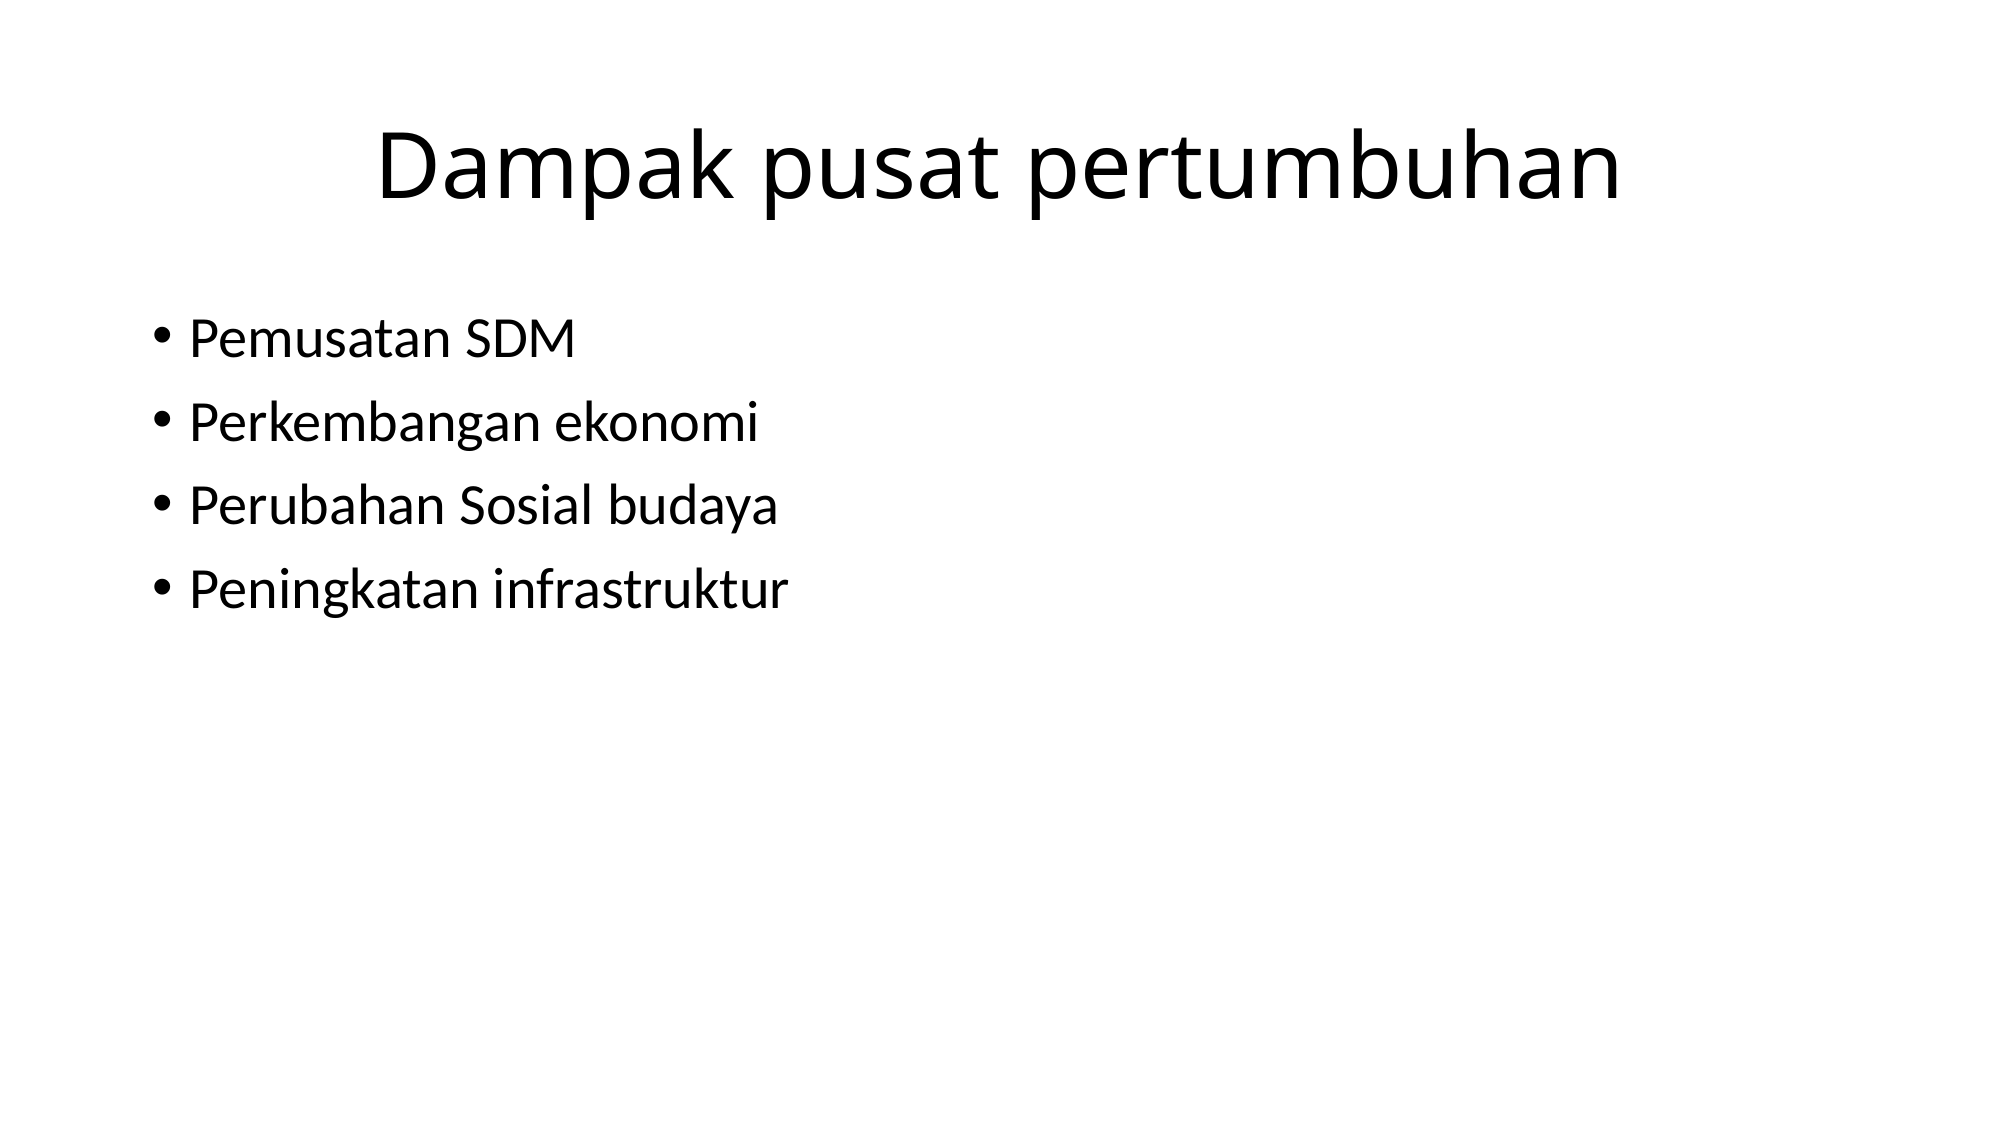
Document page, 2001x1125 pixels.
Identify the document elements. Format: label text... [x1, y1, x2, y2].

title Dampak pusat pertumbuhan [137, 59, 1863, 278]
list Pemusatan SDM Perkembangan ekonomi Perubahan Sosial budaya Peningkatan infrastruktur [137, 299, 1863, 1014]
